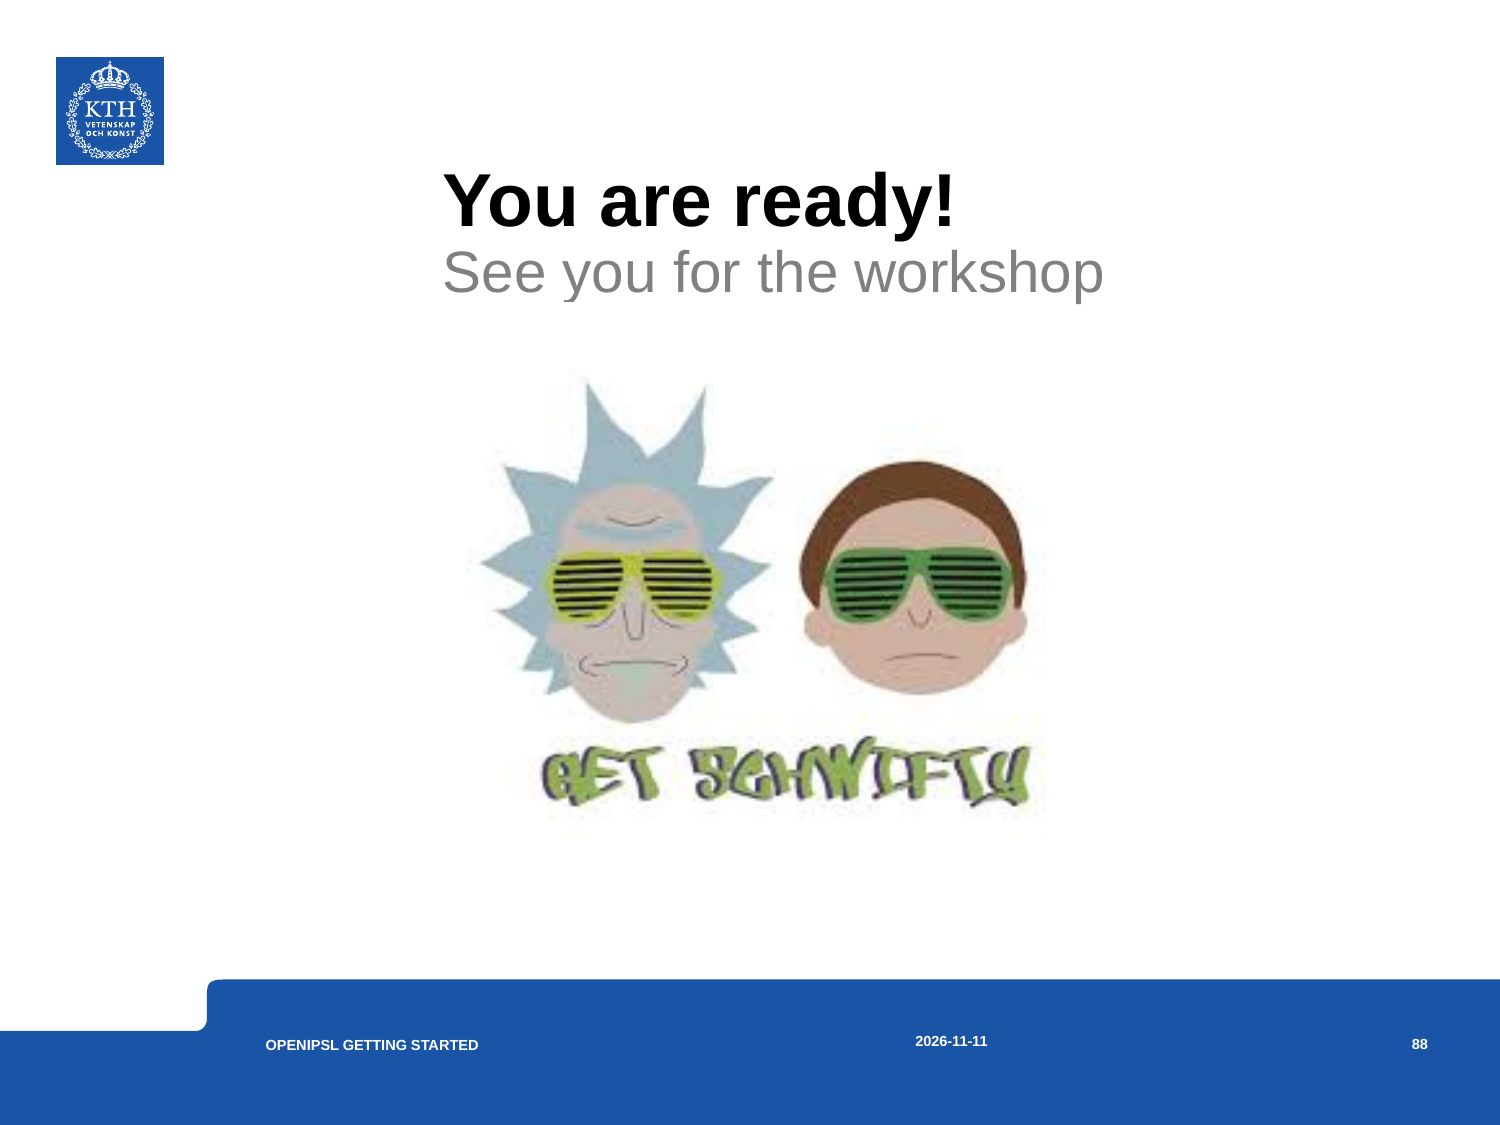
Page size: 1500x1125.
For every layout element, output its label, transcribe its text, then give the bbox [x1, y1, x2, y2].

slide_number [915, 1031, 1266, 1092]
footer OpenIPSL Getting Started [265, 1034, 741, 1095]
picture [466, 302, 1046, 882]
title You are ready! See you for the workshop [442, 147, 1211, 304]
slide_number 88 [1340, 1034, 1428, 1095]
